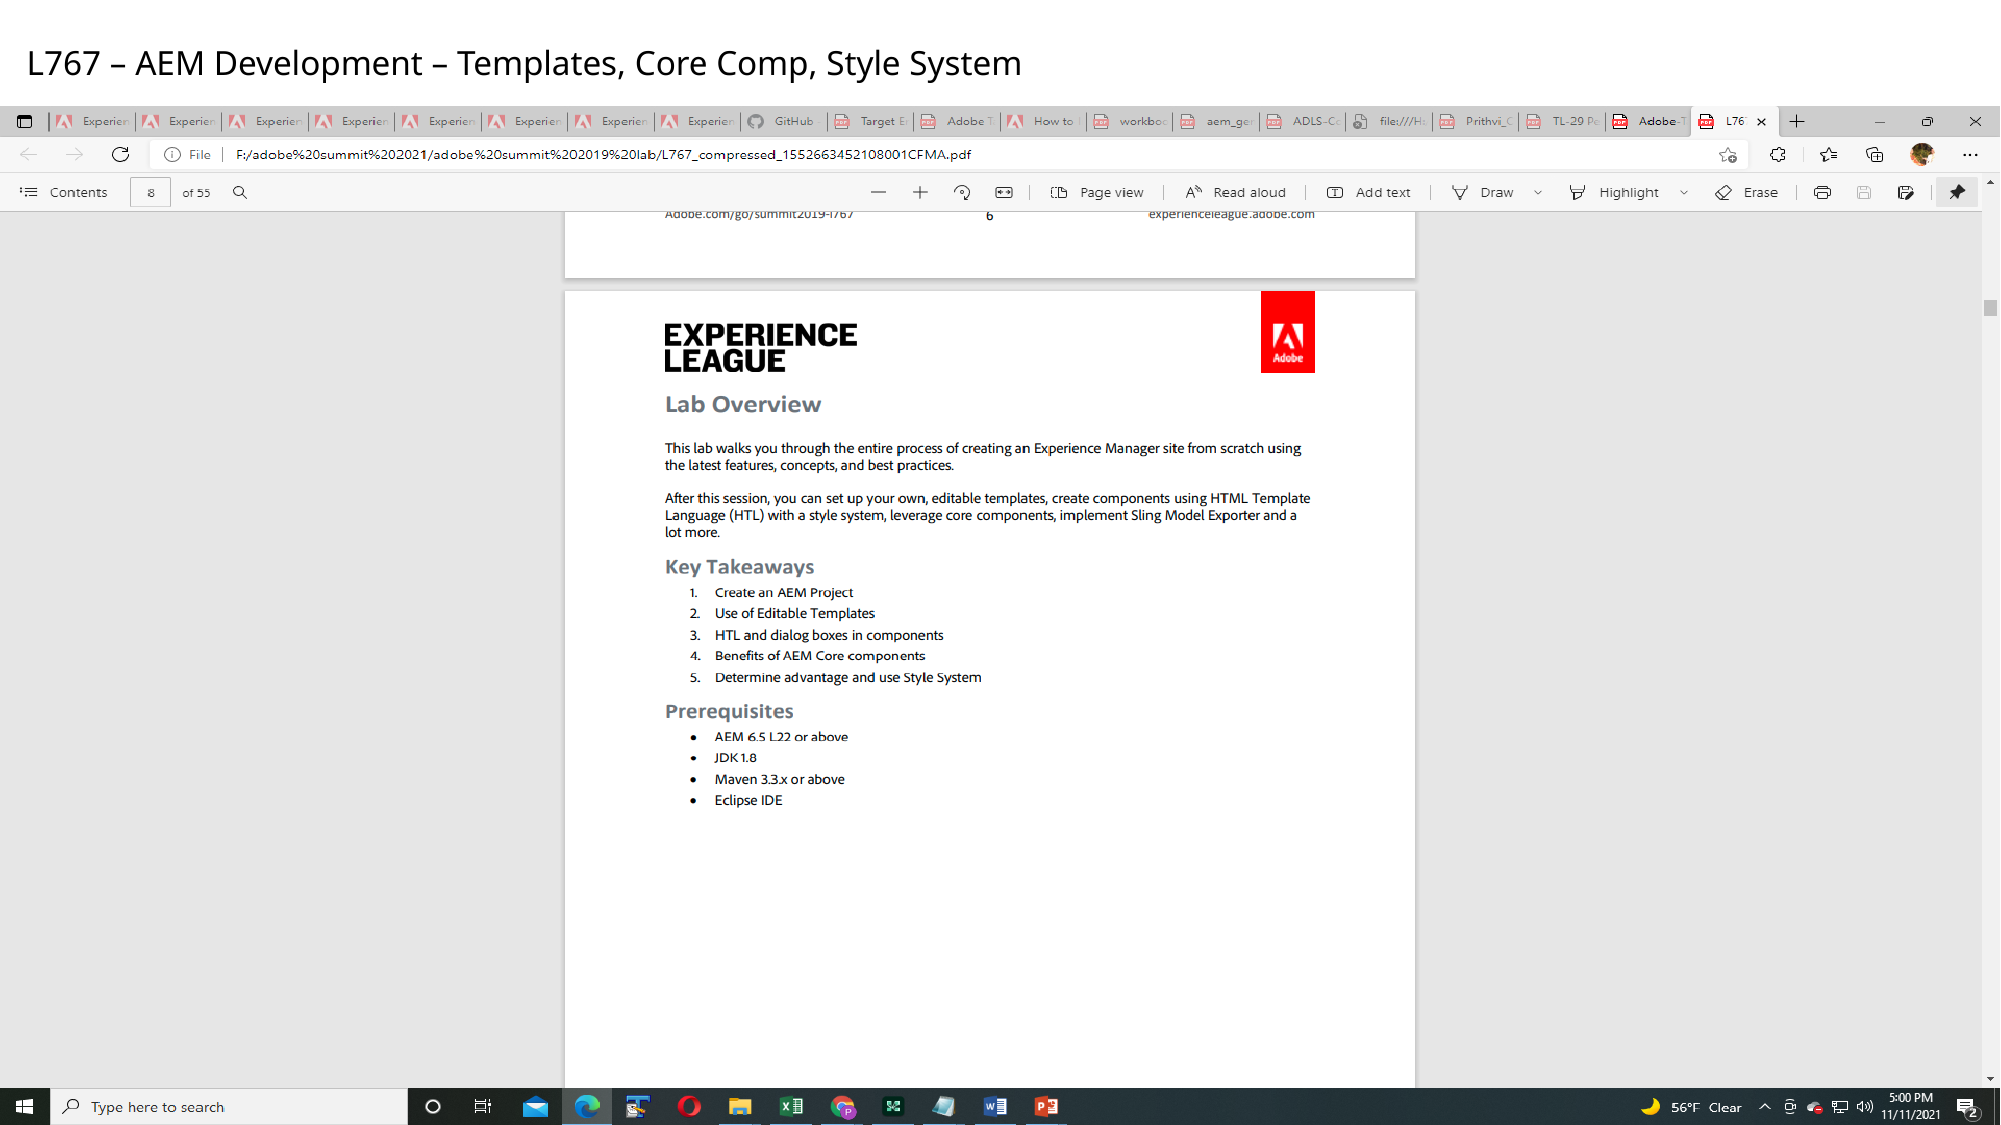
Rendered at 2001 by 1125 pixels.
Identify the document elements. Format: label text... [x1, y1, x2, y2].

title L767 – AEM Development – Templates, Core Comp, Style System [11, 12, 1909, 90]
picture [0, 106, 2000, 1125]
